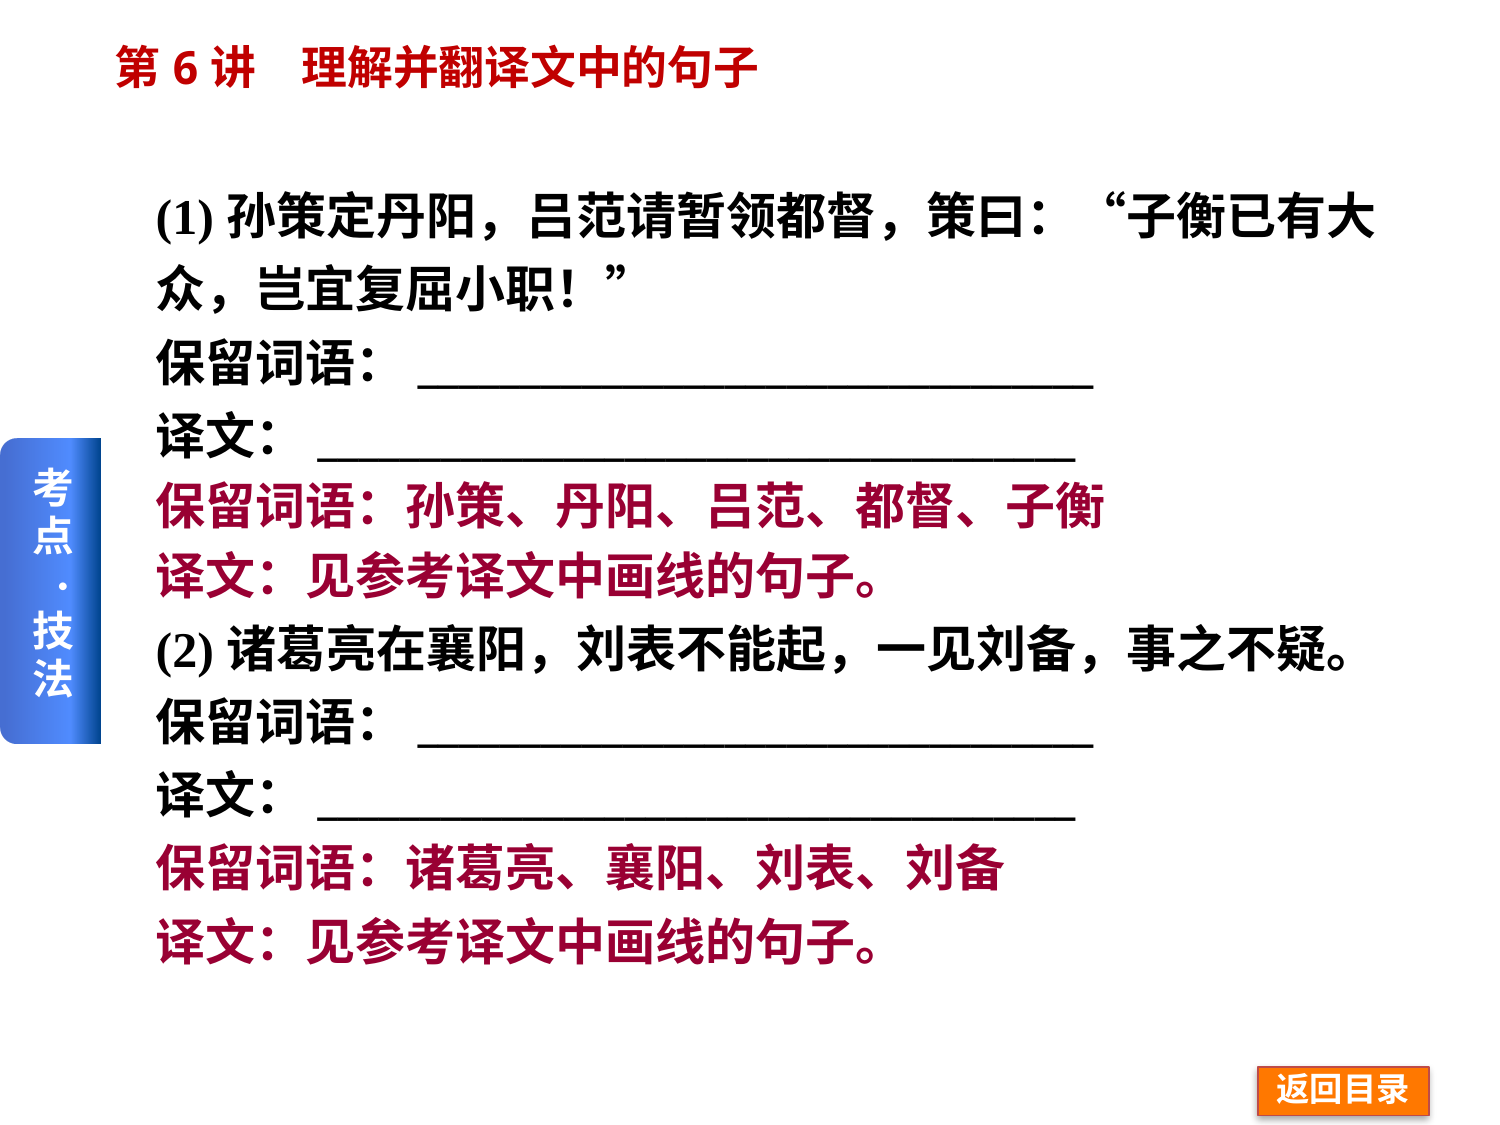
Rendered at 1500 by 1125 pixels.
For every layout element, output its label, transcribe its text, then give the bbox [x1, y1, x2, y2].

list (1)孙策定丹阳，吕范请暂领都督，策曰：“子衡已有大众，岂宜复屈小职！” 保留词语：_________________________________ 译文：_____________________________________ 保留词语：孙策、丹阳、吕范、都督、子衡 译文：见参考译文中画线的句子。 (2)诸葛亮在襄阳，刘表不能起，一见刘备，事之不疑。 保留词语：_________________________________ 译文：_____________________________________ 保留词语：诸葛亮、襄阳、刘表、刘备 译文：见参考译文中画线的句子。 [140, 164, 1440, 1050]
text_box 第6讲 理解并翻译文中的句子 [100, 27, 1199, 106]
text_box 返回目录 [1257, 1066, 1430, 1116]
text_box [0, 438, 101, 764]
